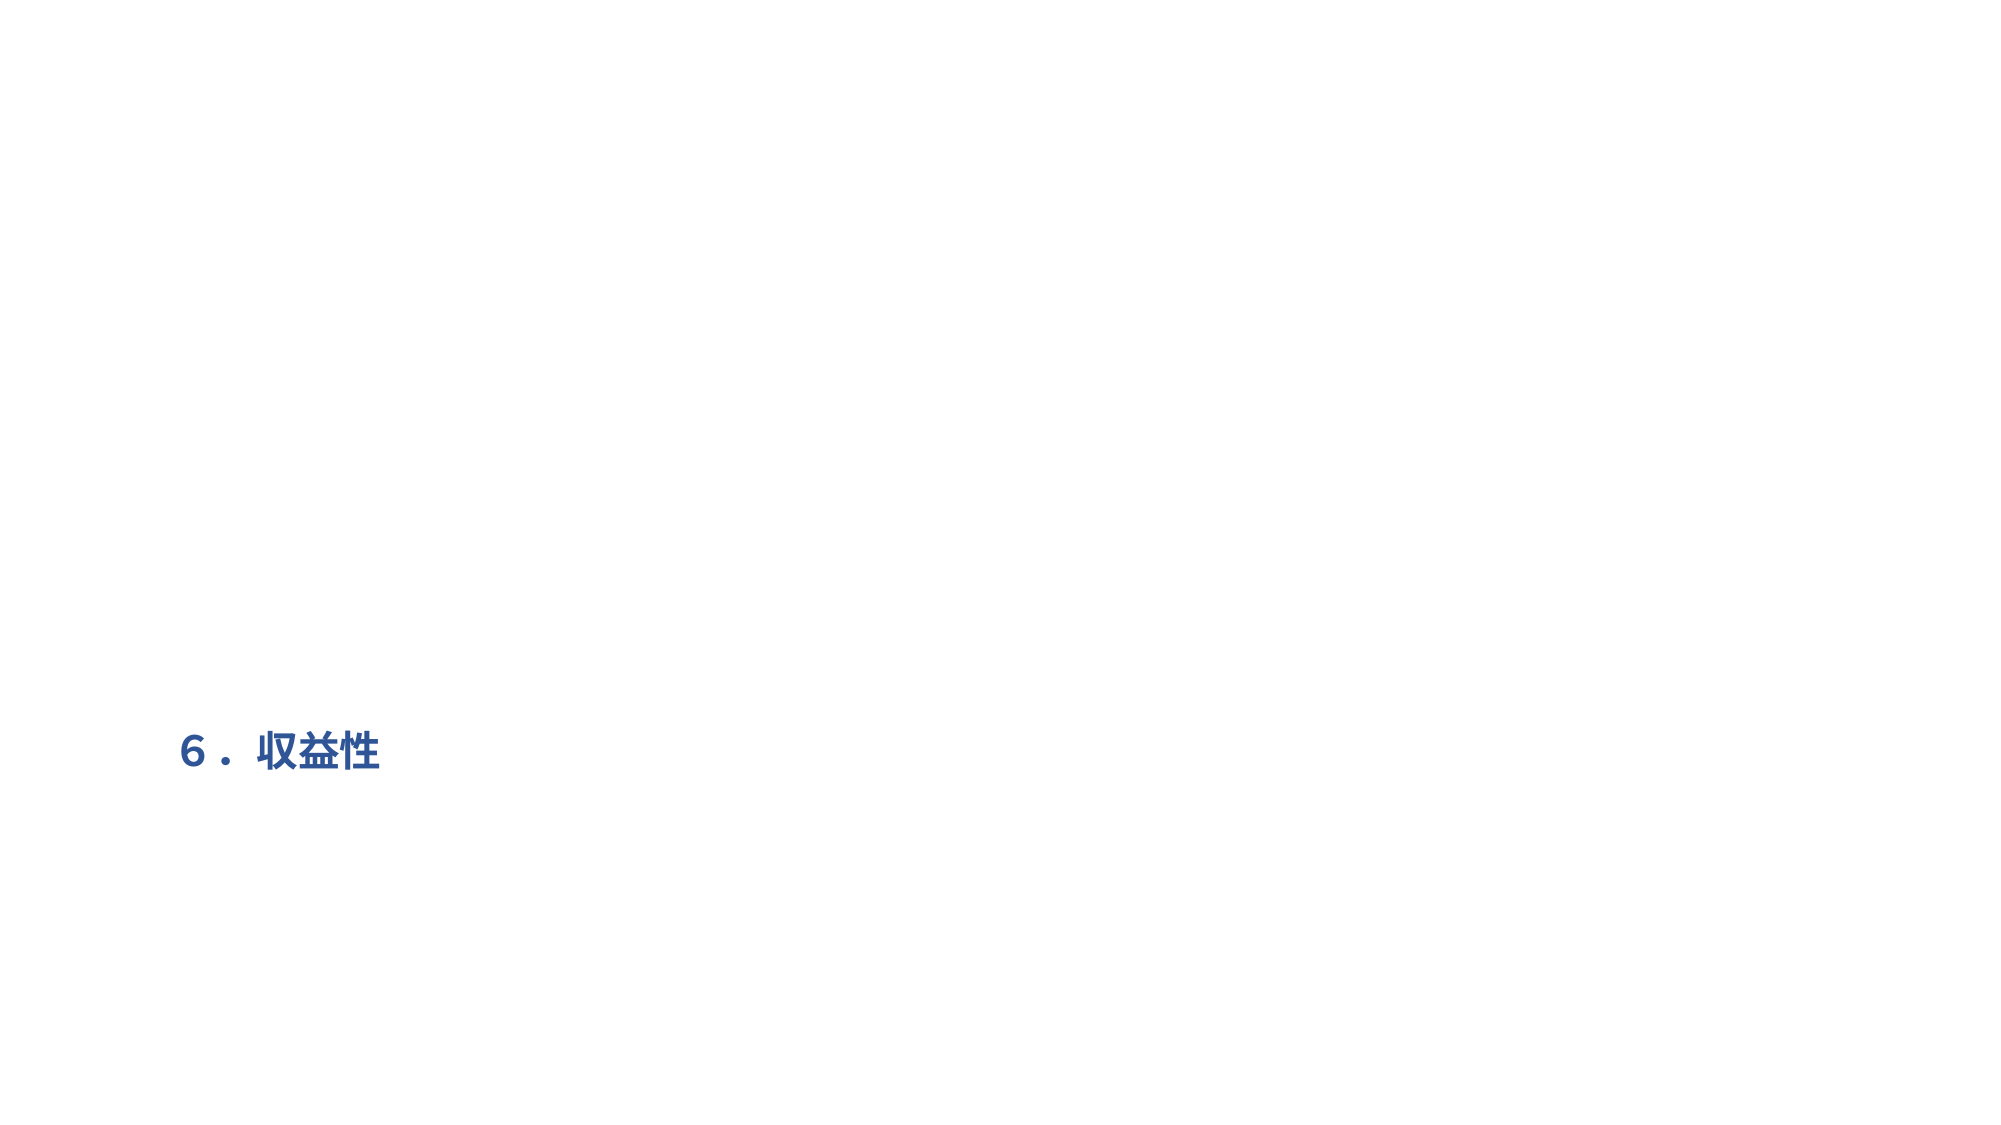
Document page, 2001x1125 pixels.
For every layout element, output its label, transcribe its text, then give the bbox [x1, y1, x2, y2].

title ６．収益性 [157, 722, 1858, 947]
